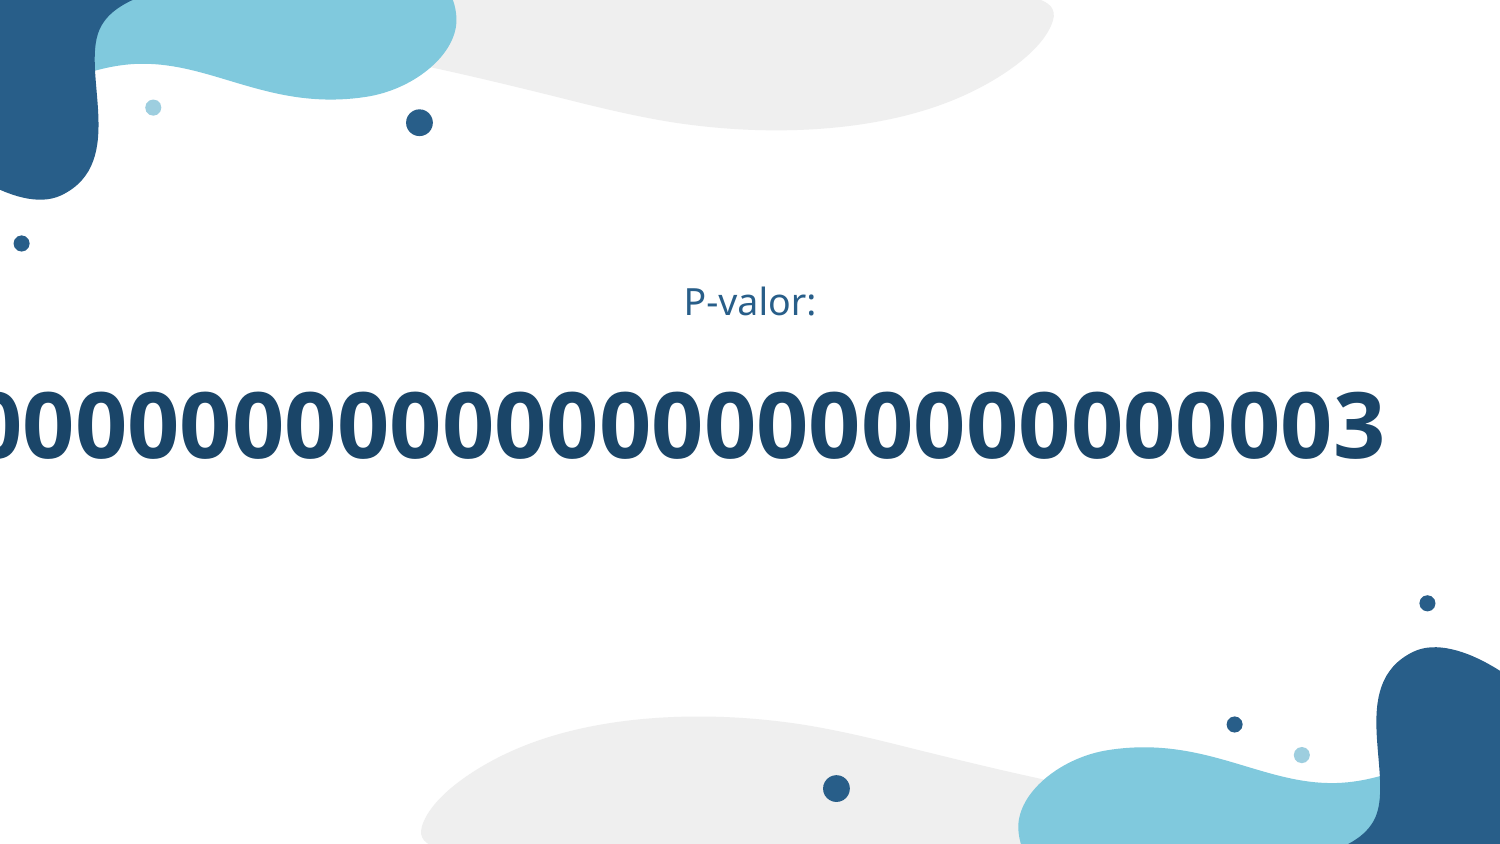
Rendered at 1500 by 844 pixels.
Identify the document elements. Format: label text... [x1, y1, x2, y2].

list P-valor: [273, 255, 1227, 330]
title 0.000000000000000000000000000000000003 [0, 300, 1500, 544]
